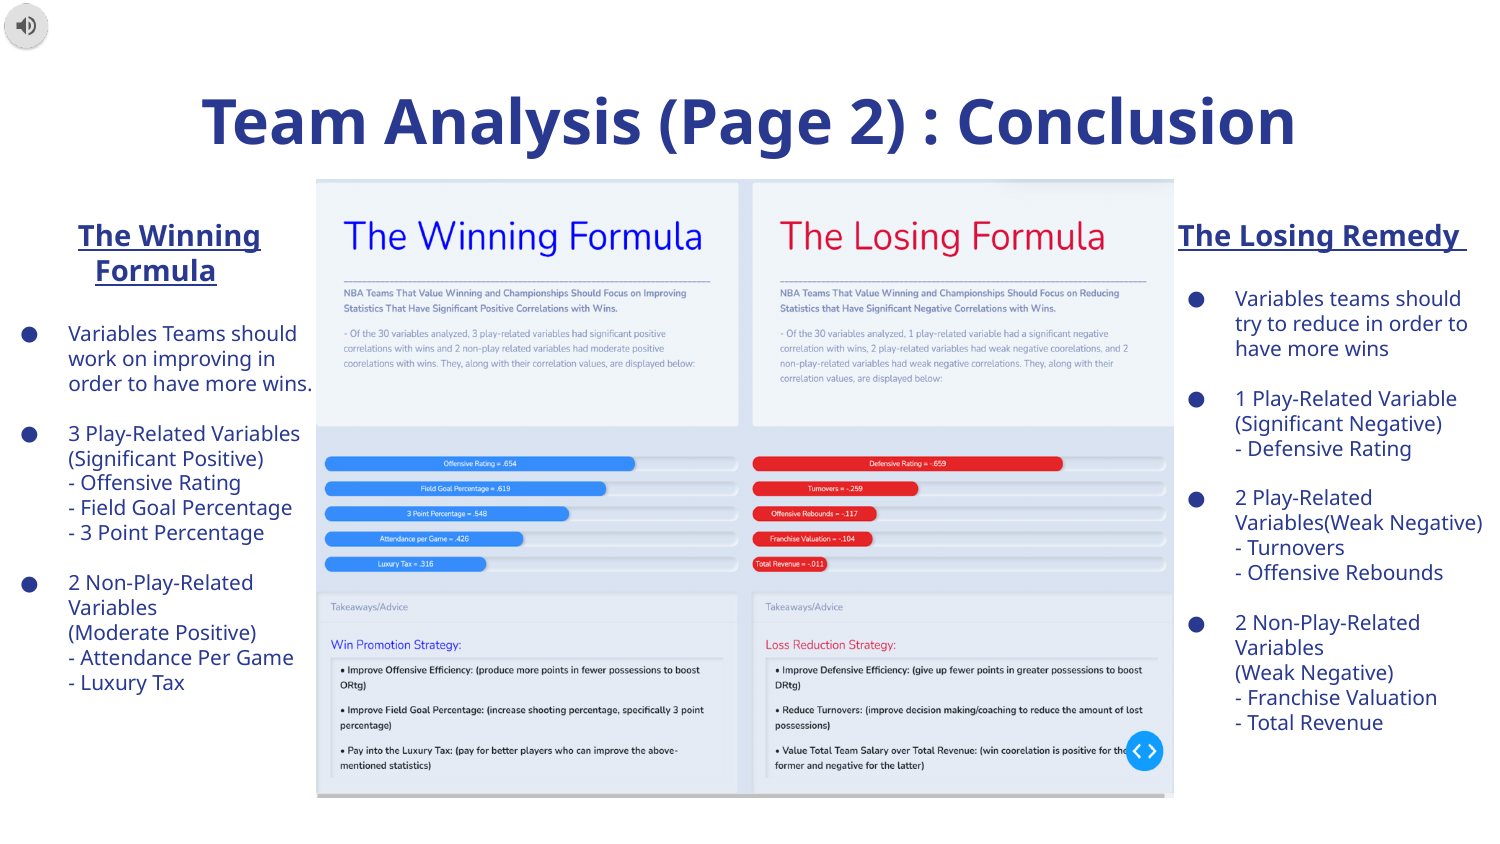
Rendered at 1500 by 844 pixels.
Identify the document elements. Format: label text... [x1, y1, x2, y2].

picture [315, 179, 1175, 798]
text_box The Winning Formula Variables Teams should work on improving in order to have more wins. 3 Play-Related Variables (Significant Positive) - Offensive Rating - Field Goal Percentage - 3 Point Percentage 2 Non-Play-Related Variables (Moderate Positive) - Attendance Per Game - Luxury Tax [0, 202, 310, 760]
text_box The Losing Remedy Variables teams should try to reduce in order to have more wins 1 Play-Related Variable (Significant Negative) - Defensive Rating 2 Play-Related Variables(Weak Negative) - Turnovers - Offensive Rebounds 2 Non-Play-Related Variables (Weak Negative) - Franchise Valuation - Total Revenue [1145, 202, 1500, 808]
title Team Analysis (Page 2) : Conclusion [51, 67, 1449, 167]
picture [0, 0, 52, 52]
